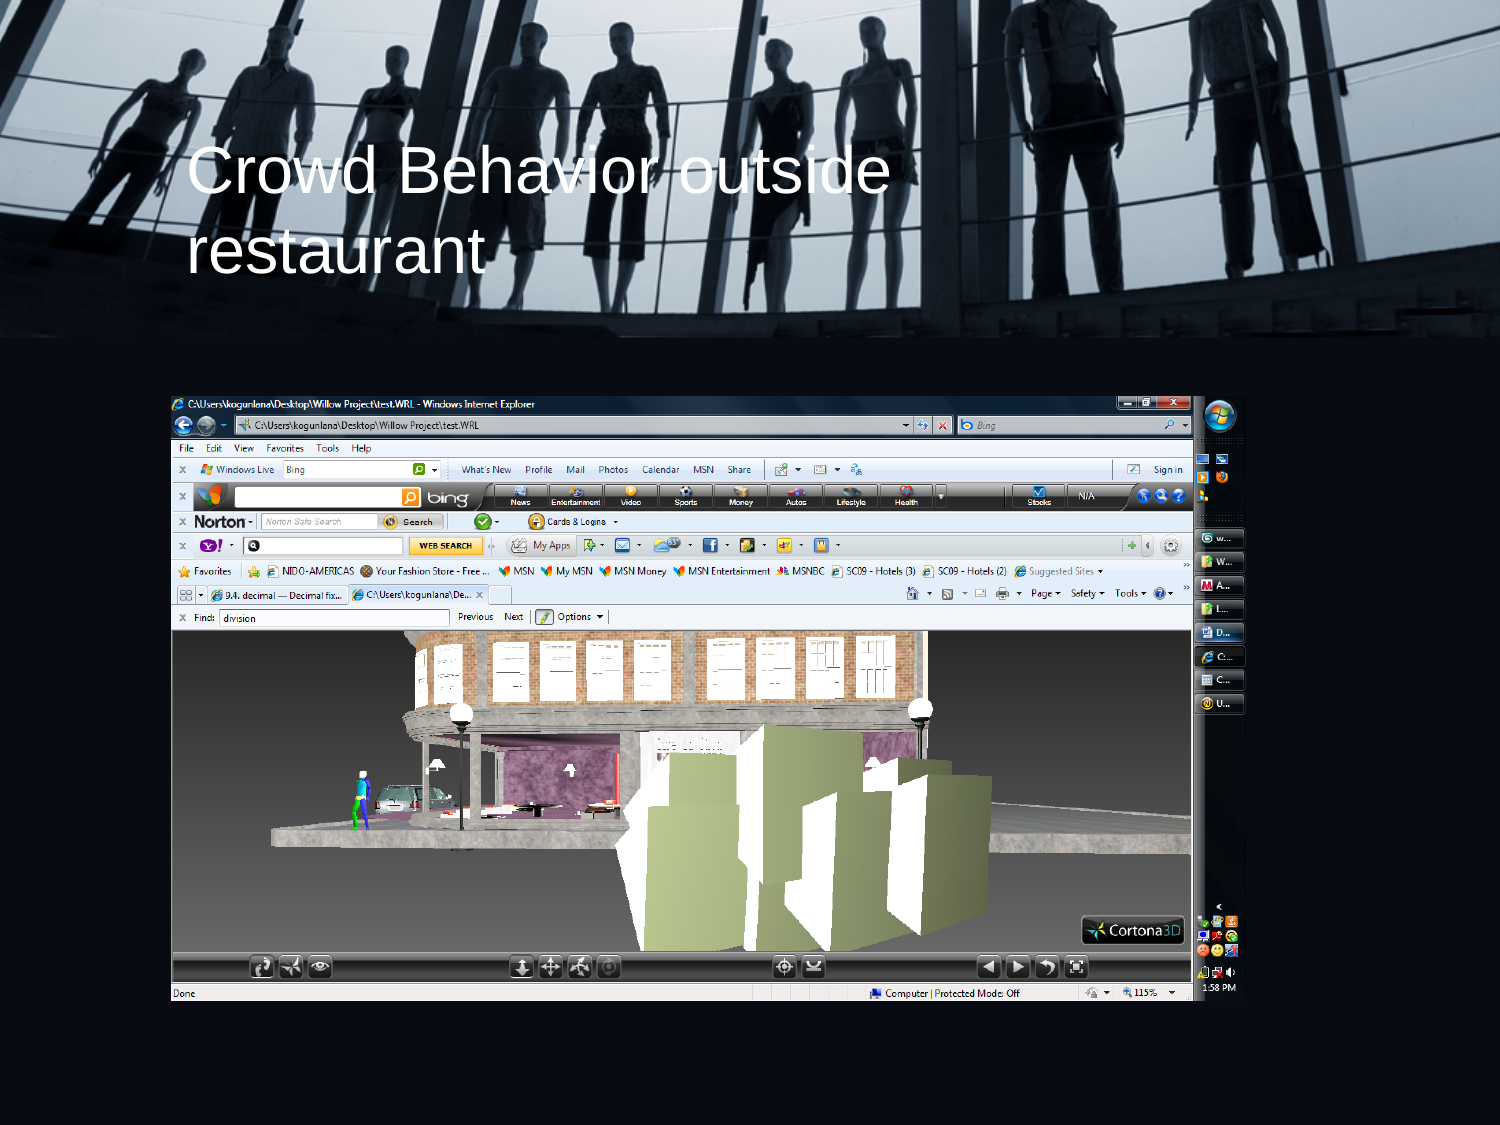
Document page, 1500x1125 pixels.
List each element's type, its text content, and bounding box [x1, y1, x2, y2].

picture [0, 0, 1500, 1125]
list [170, 395, 1247, 1001]
title Crowd Behavior outside restaurant [170, 165, 1164, 249]
